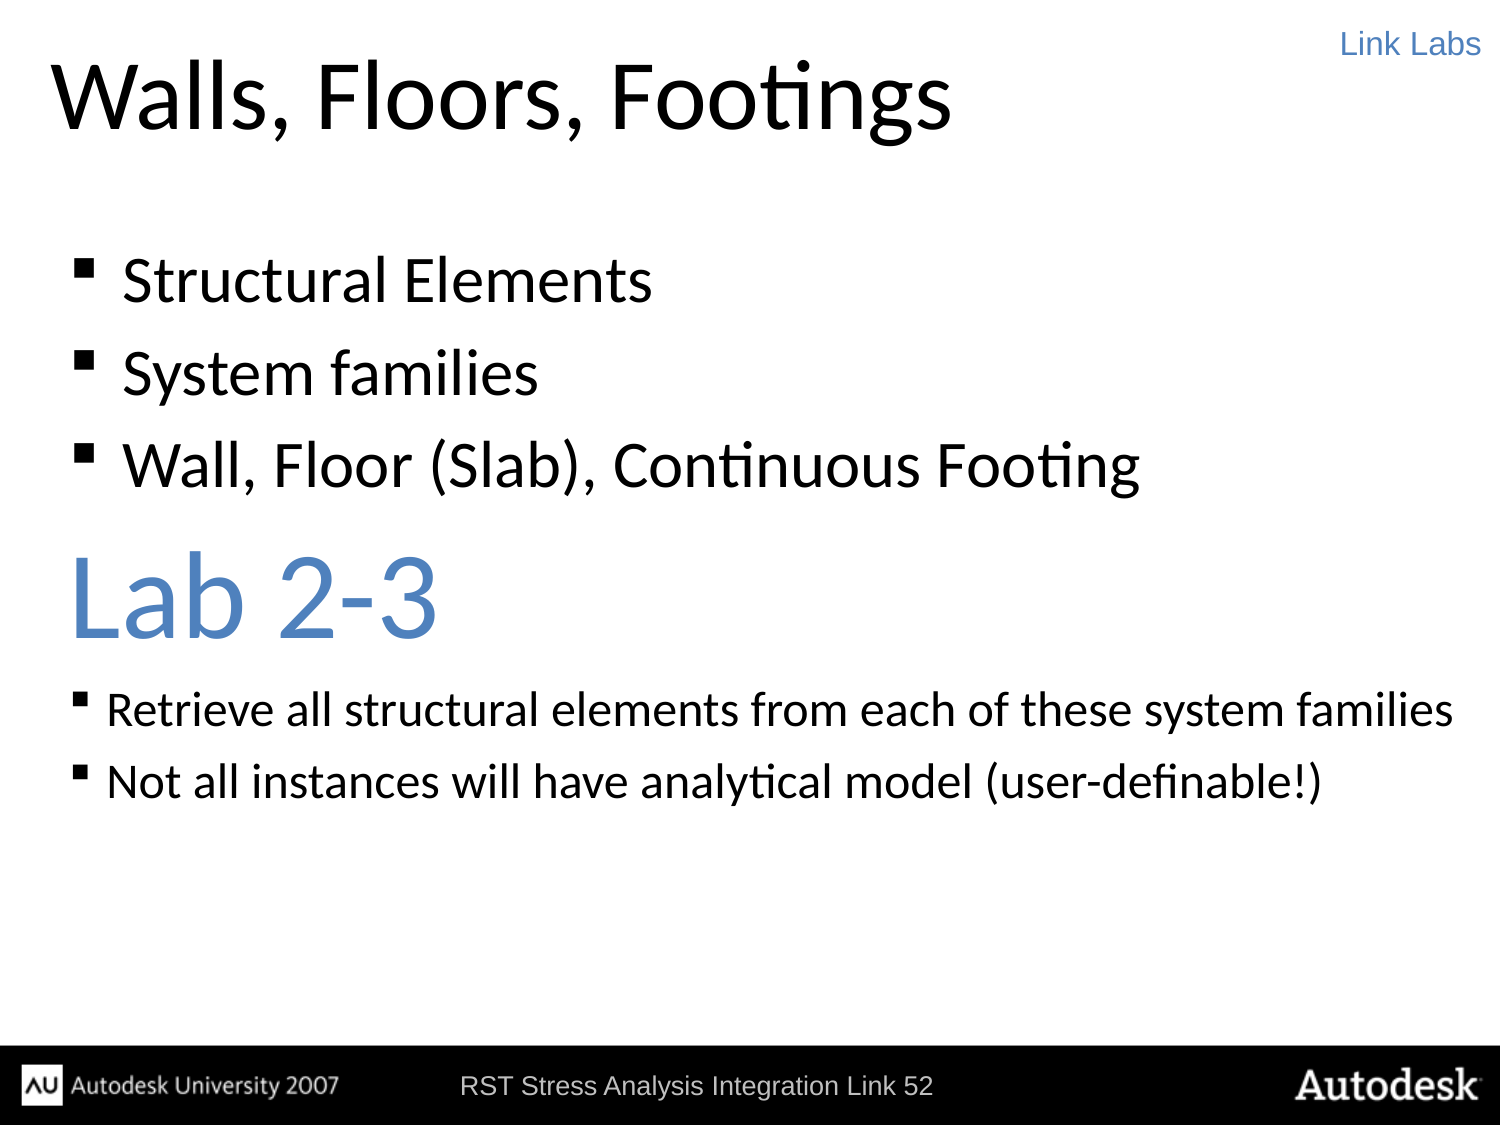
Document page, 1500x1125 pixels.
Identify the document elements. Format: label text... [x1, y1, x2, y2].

text_box Link Labs [1151, 22, 1483, 63]
list Structural Elements System families Wall, Floor (Slab), Continuous Footing Lab 2-3 Retrieve all structural elements from each of these system families Not all instances will have analytical model (user-definable!) [35, 228, 1472, 1000]
title Walls, Floors, Footings [35, 22, 1336, 210]
picture [0, 0, 1500, 1125]
